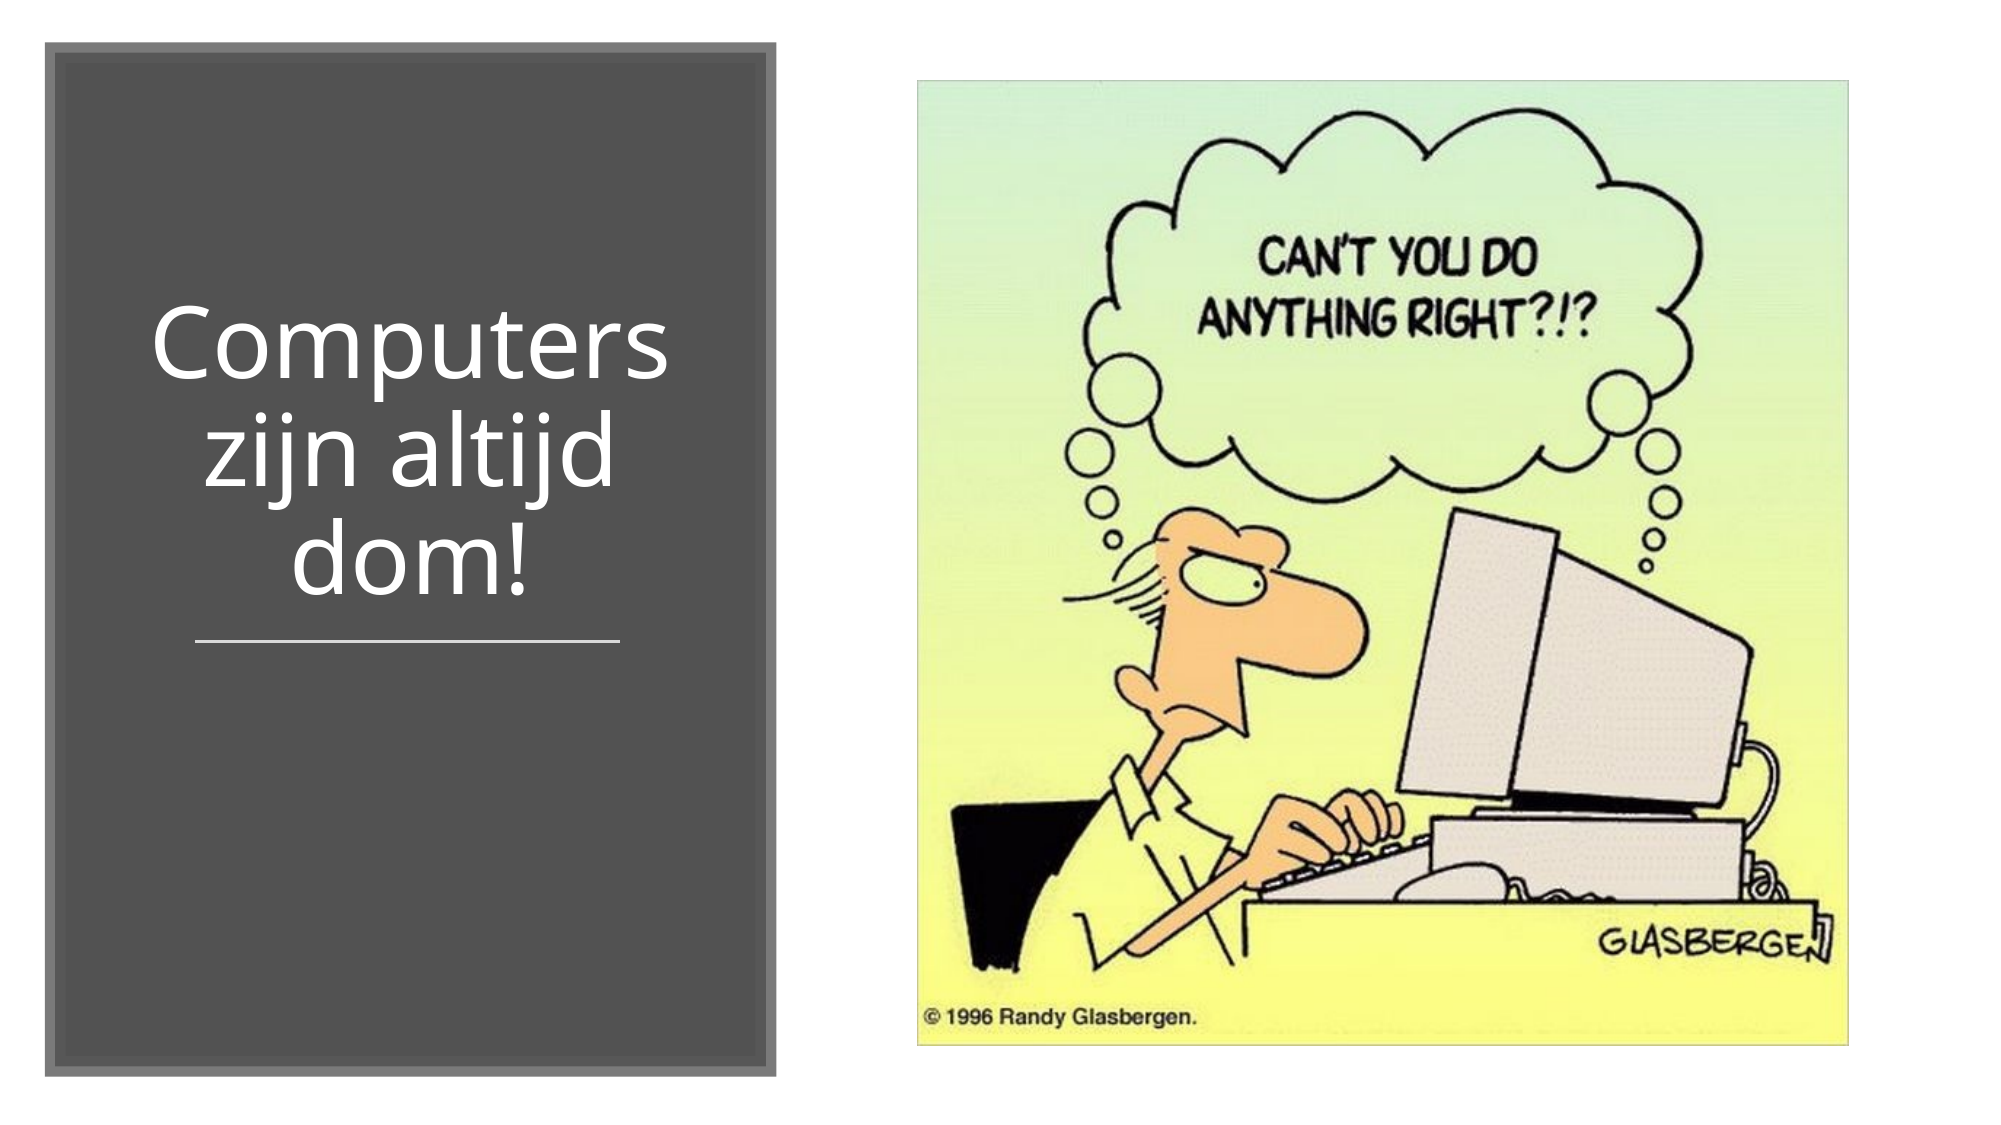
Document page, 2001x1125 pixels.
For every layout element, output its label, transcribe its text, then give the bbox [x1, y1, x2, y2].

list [917, 80, 1849, 1046]
title Computers zijn altijd dom! [110, 149, 711, 624]
text_box [54, 52, 767, 1067]
